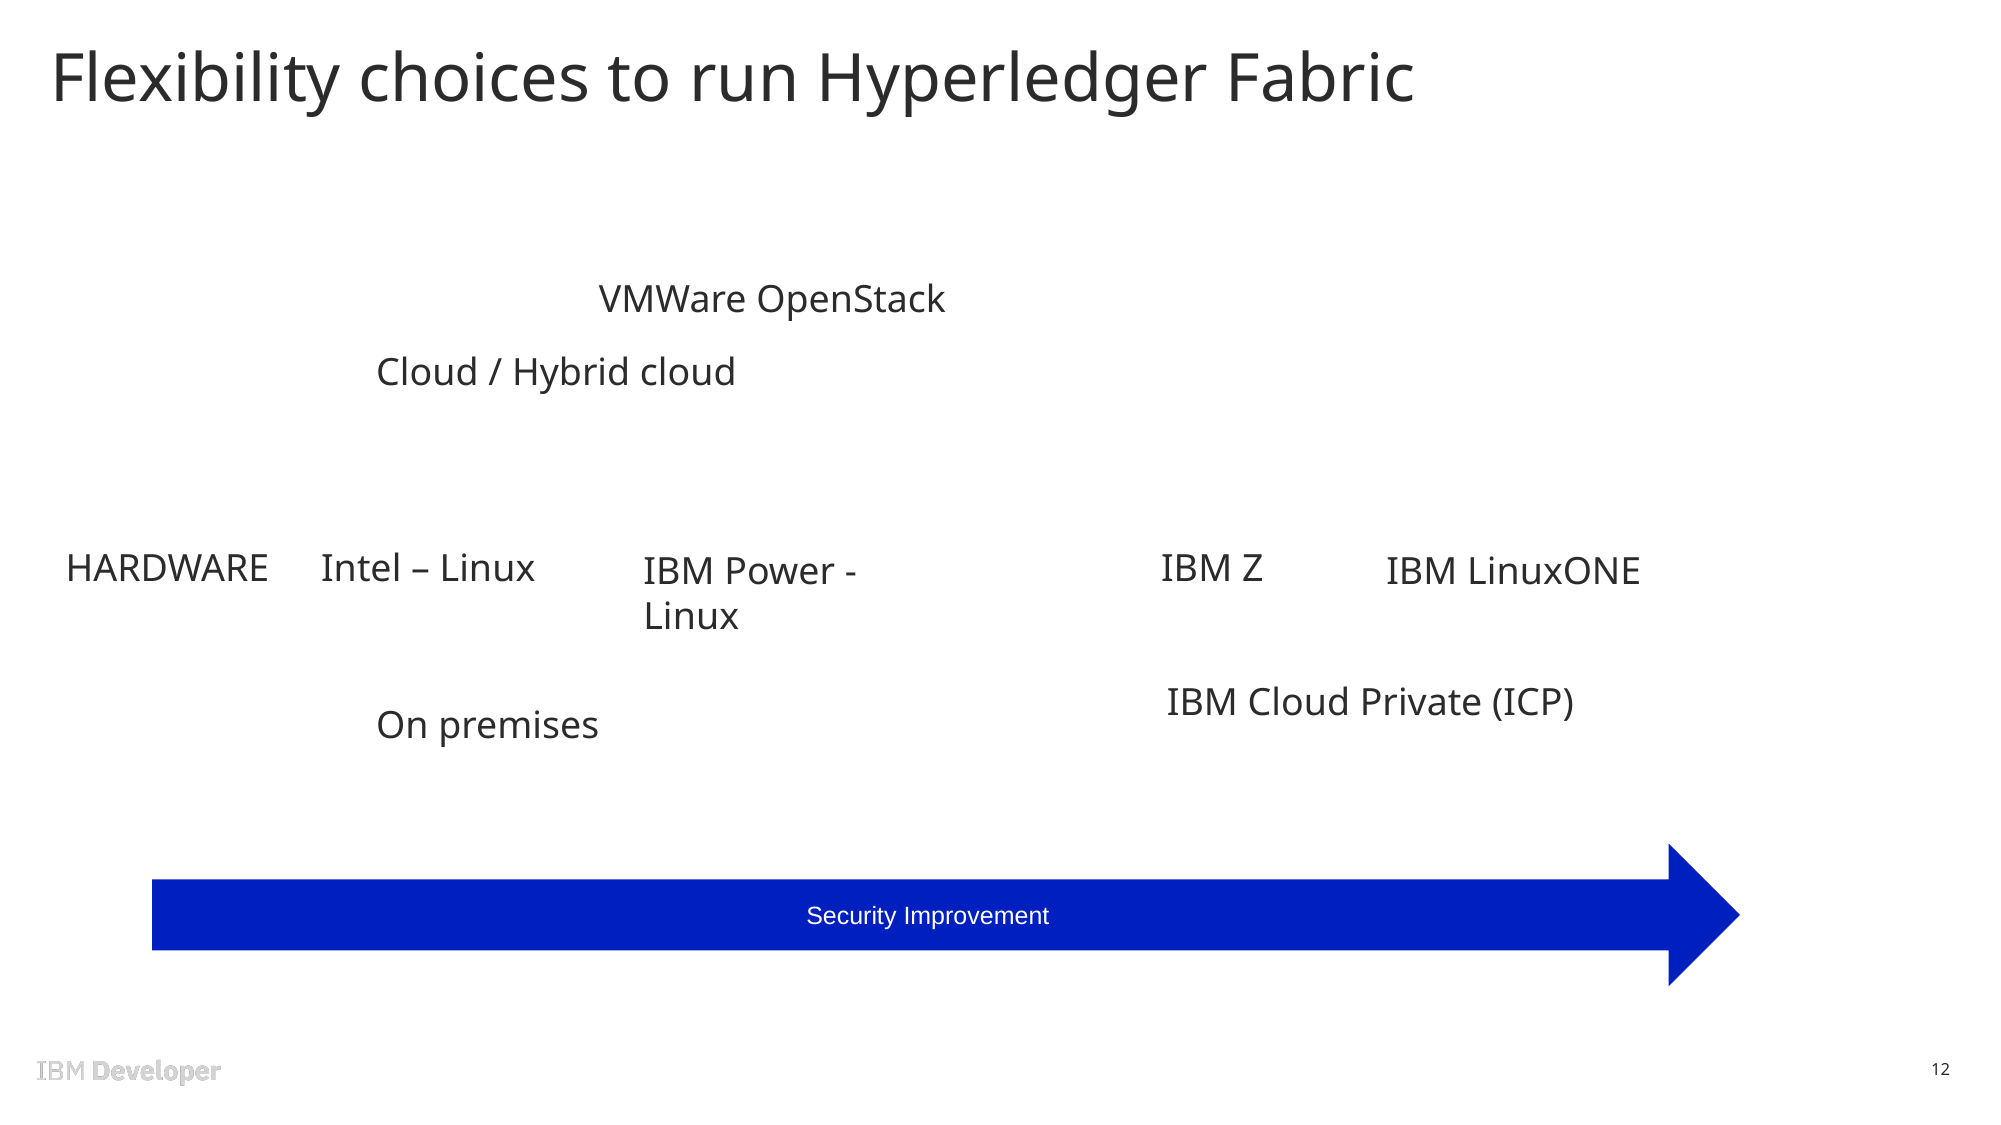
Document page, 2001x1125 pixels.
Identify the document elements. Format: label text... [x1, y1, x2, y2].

text_box On premises [361, 693, 808, 754]
text_box IBM LinuxONE [1371, 539, 1740, 600]
text_box Security Improvement [152, 843, 1740, 987]
text_box HARDWARE [50, 537, 285, 597]
slide_number 12 [1500, 1055, 1950, 1086]
text_box VMWare OpenStack [584, 267, 1030, 328]
text_box Cloud / Hybrid cloud [361, 340, 808, 401]
text_box IBM Z [1146, 537, 1280, 597]
text_box IBM Cloud Private (ICP) [1152, 670, 1598, 731]
text_box Intel – Linux [306, 537, 585, 597]
title Flexibility choices to run Hyperledger Fabric [50, 43, 1672, 128]
text_box IBM Power - Linux [628, 539, 972, 645]
